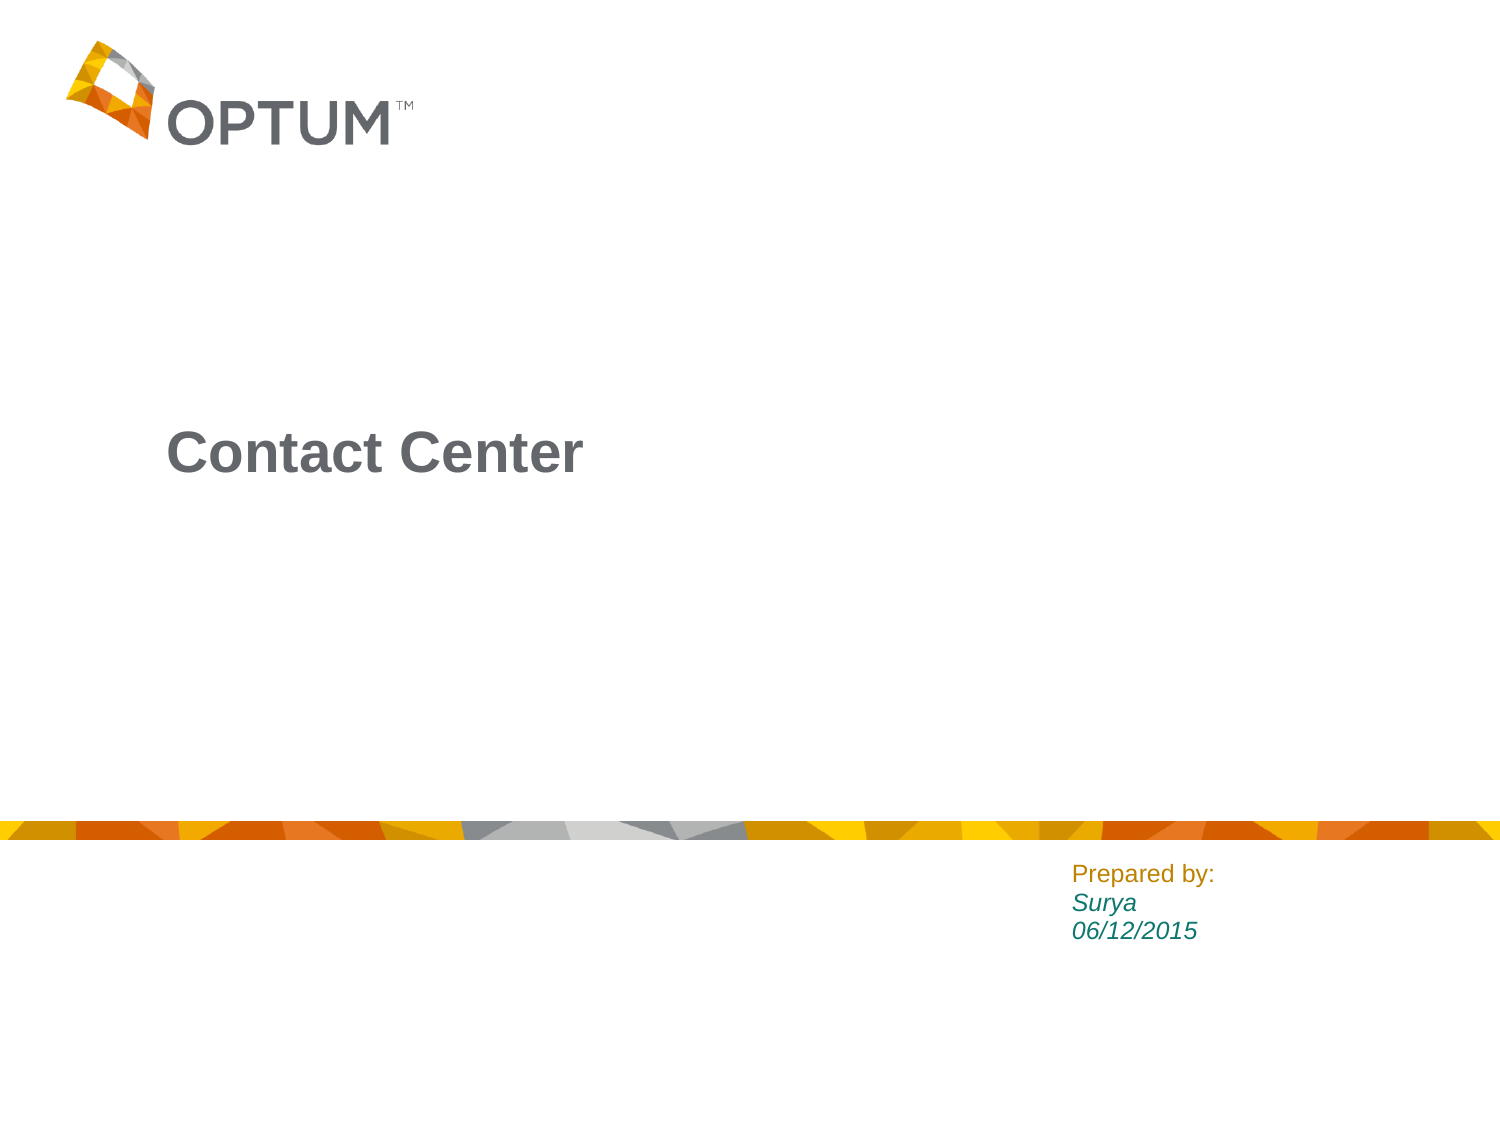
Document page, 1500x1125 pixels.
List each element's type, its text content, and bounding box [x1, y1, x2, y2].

text_box Contact Center [166, 396, 1442, 512]
subtitle Prepared by: Surya 06/12/2015 [1071, 860, 1500, 1019]
picture [0, 821, 1500, 840]
picture [62, 37, 417, 149]
